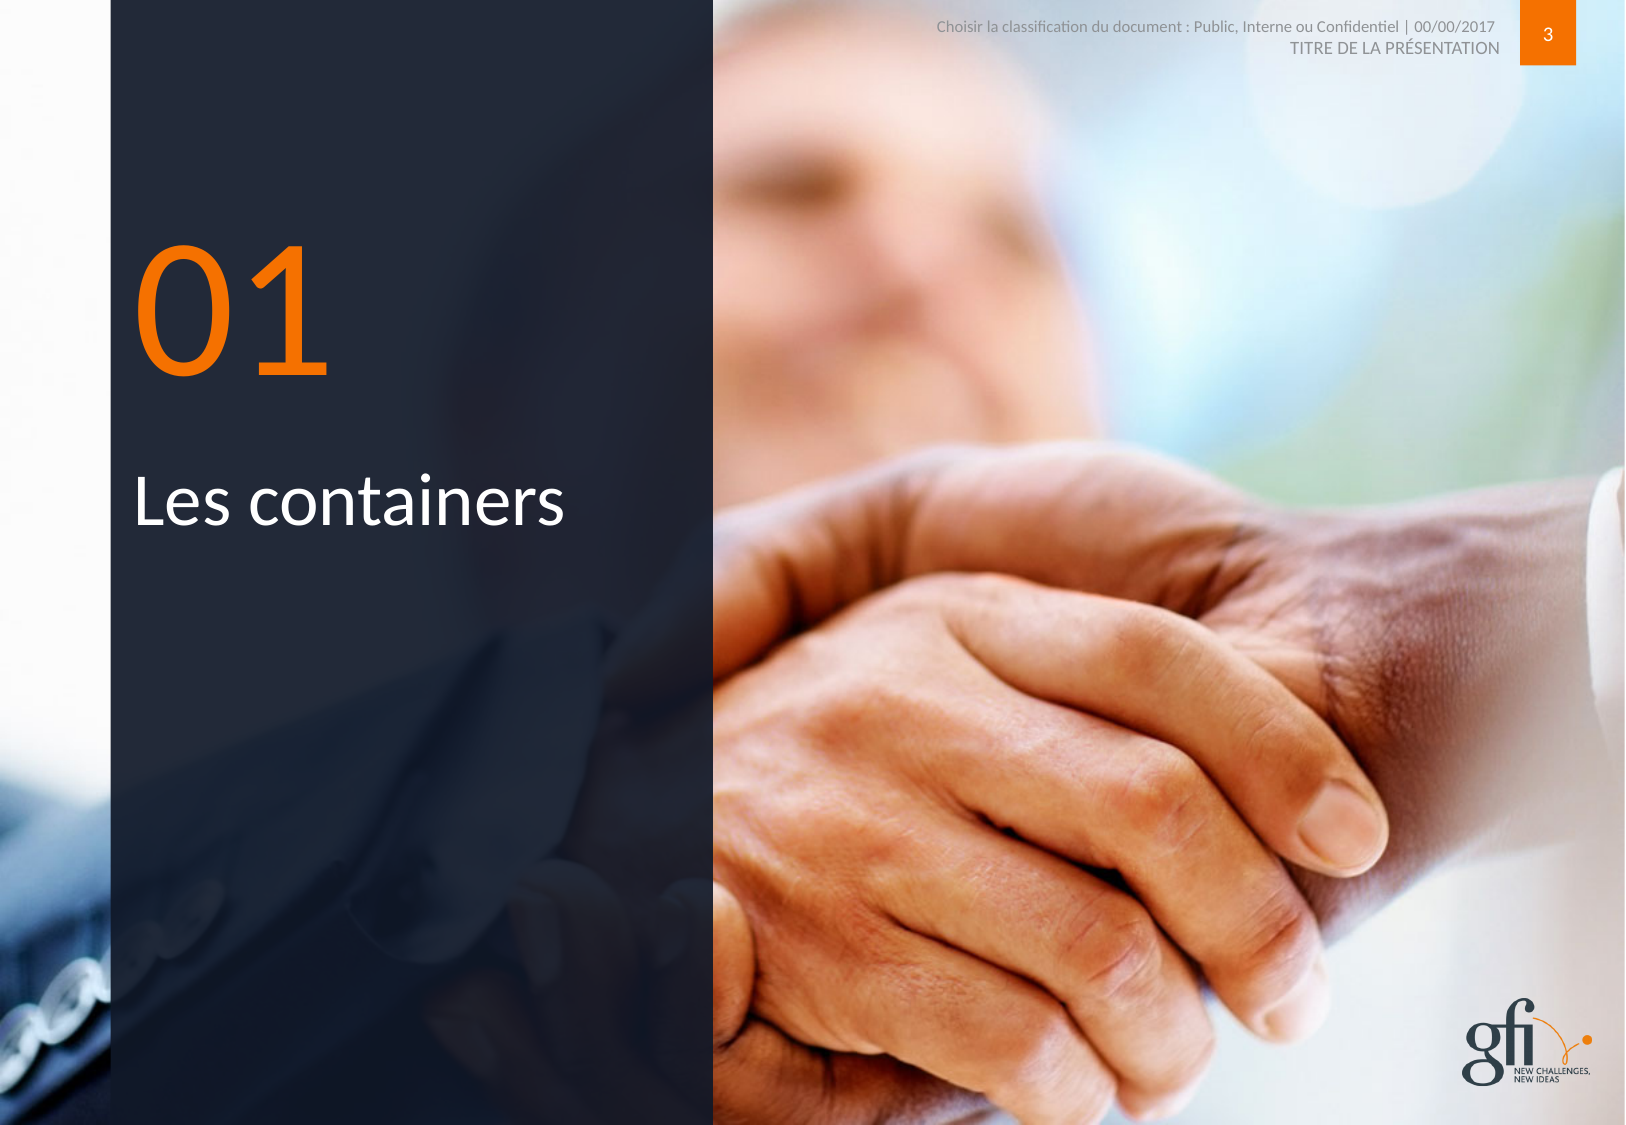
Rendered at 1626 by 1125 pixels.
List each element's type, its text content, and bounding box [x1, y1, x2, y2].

footer TITRE DE LA PRÉSENTATION [557, 16, 1515, 67]
picture [0, 0, 110, 1125]
title Les containers [133, 460, 667, 958]
slide_number 3 [1520, 0, 1577, 66]
picture [713, 0, 1625, 1125]
list 01 [133, 202, 453, 439]
